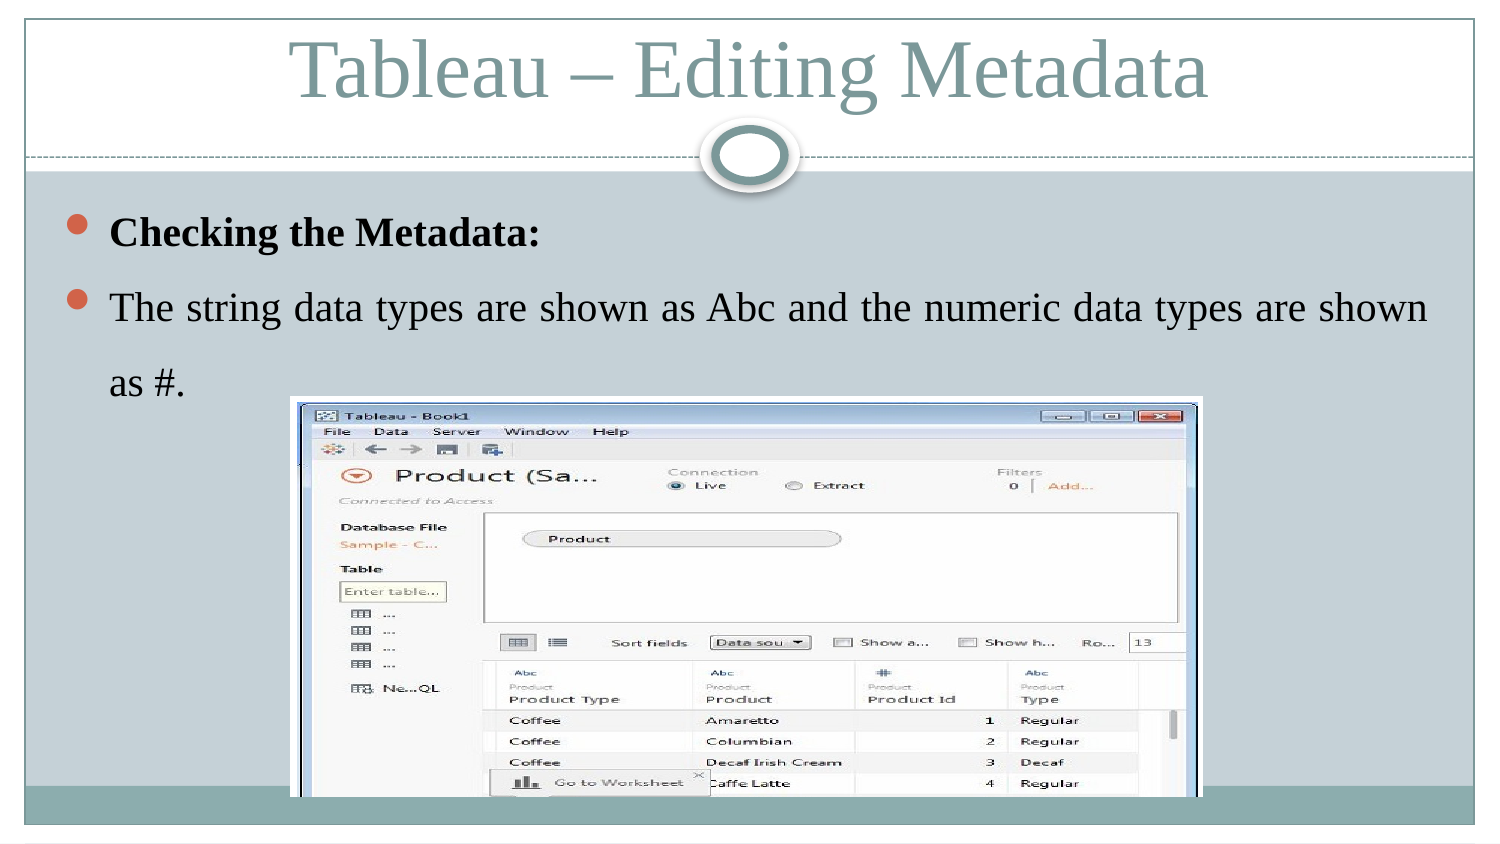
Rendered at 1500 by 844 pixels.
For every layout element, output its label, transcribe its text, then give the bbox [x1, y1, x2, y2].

picture [289, 396, 1204, 798]
list Checking the Metadata: The string data types are shown as Abc and the numeric data types are shown as #. [49, 171, 1445, 751]
title Tableau – Editing Metadata [49, 28, 1450, 122]
